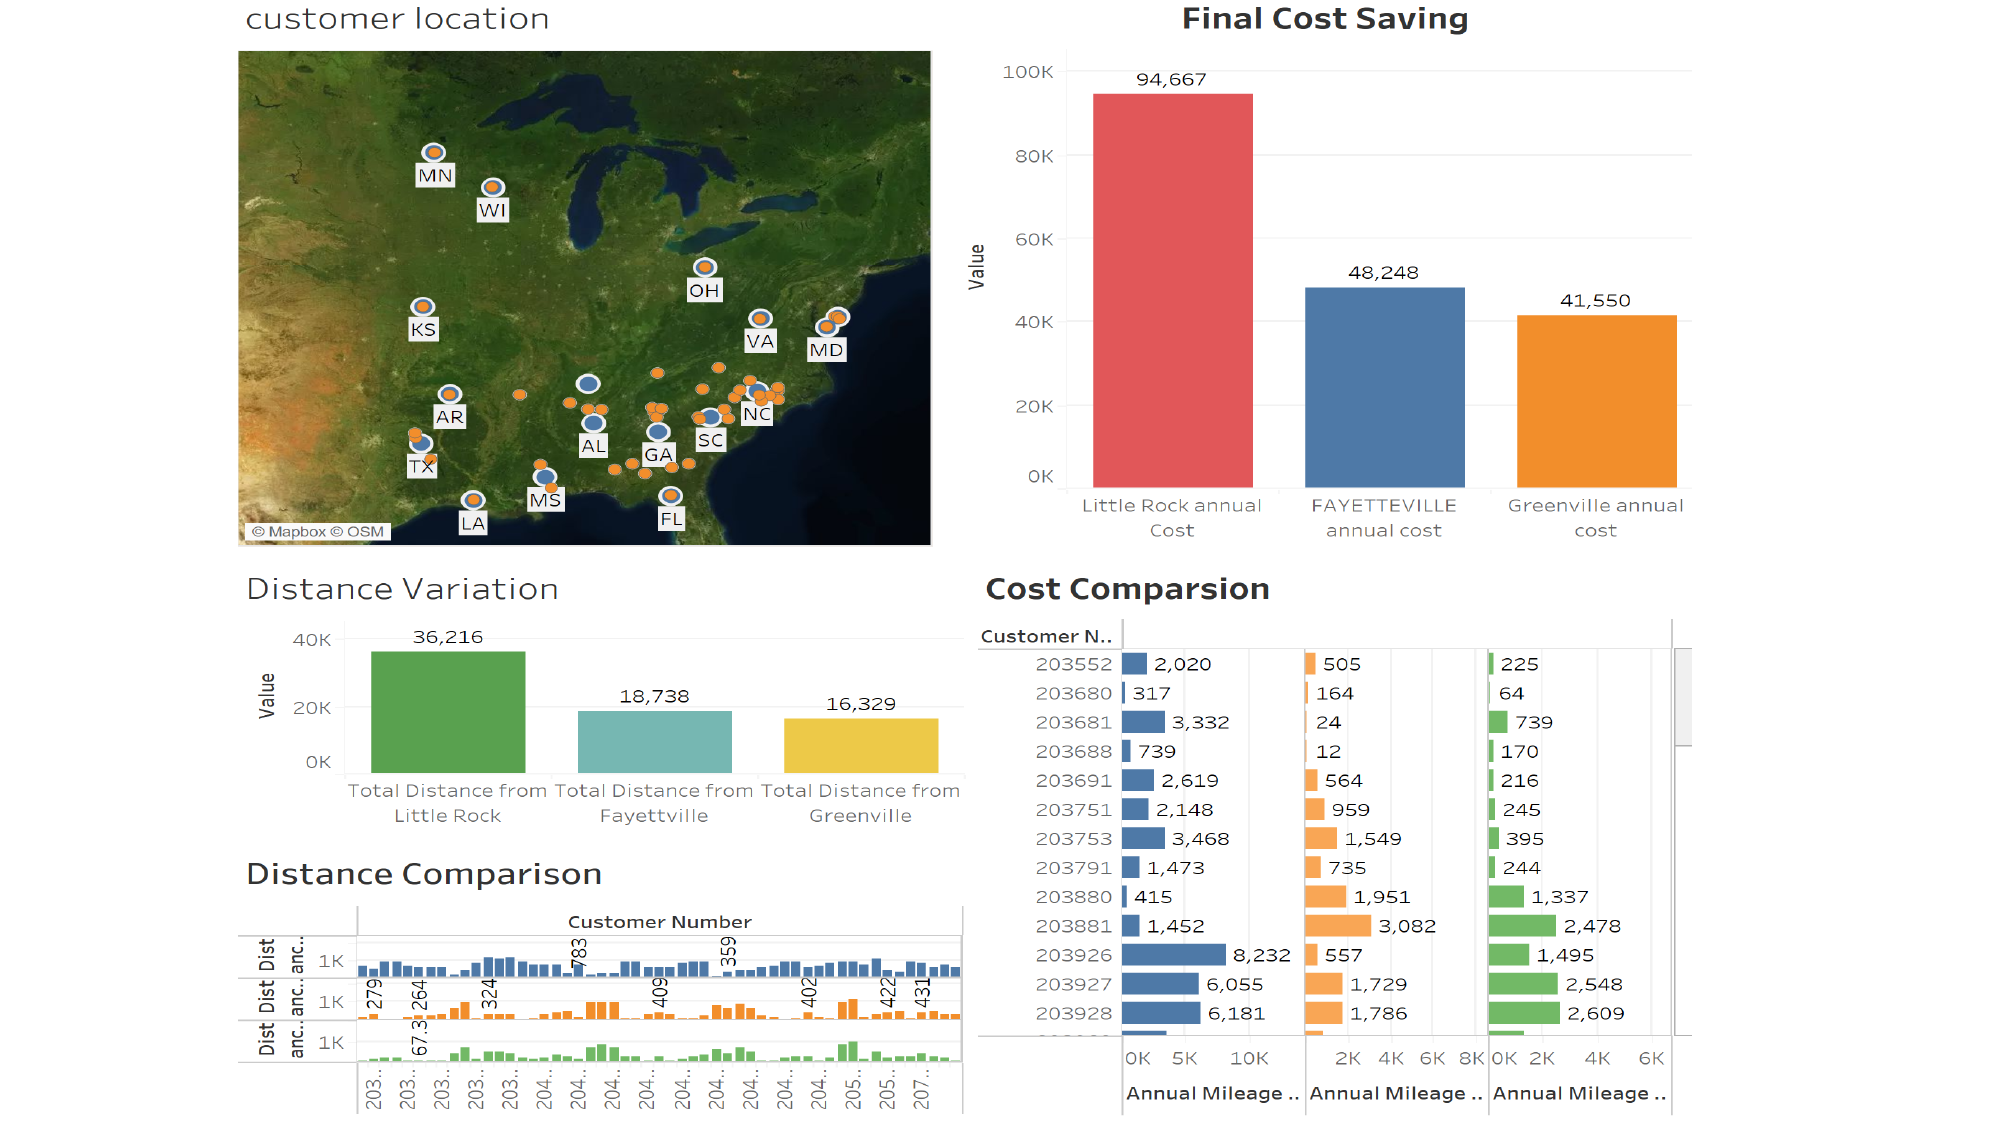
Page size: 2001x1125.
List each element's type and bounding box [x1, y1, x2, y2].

picture [216, 0, 1692, 1125]
